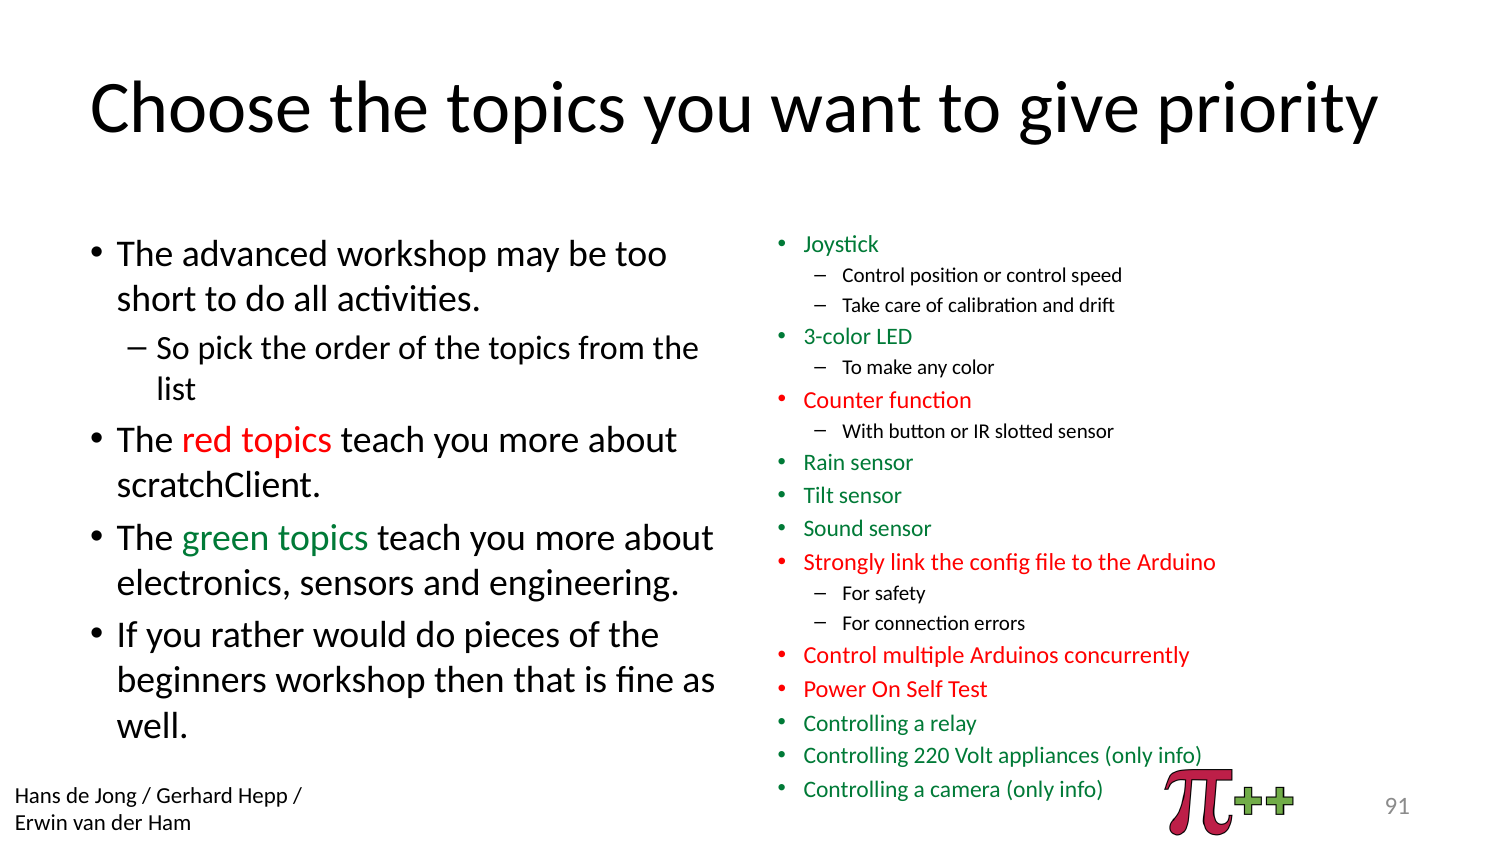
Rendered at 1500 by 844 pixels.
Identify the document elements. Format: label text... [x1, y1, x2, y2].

list Joystick Control position or control speed Take care of calibration and drift 3-color LED To make any color Counter function With button or IR slotted sensor Rain sensor Tilt sensor Sound sensor Strongly link the config file to the Arduino For safety For connection errors Control multiple Arduinos concurrently Power On Self Test Controlling a relay Controlling 220 Volt appliances (only info) Controlling a camera (only info) [762, 221, 1425, 813]
title Choose the topics you want to give priority [75, 8, 1425, 198]
picture [1163, 813, 1294, 836]
list The advanced workshop may be too short to do all activities. So pick the order of the topics from the list The red topics teach you more about scratchClient. The green topics teach you more about electronics, sensors and engineering. If you rather would do pieces of the beginners workshop then that is fine as well. [75, 221, 738, 778]
slide_number 91 [1340, 782, 1425, 827]
